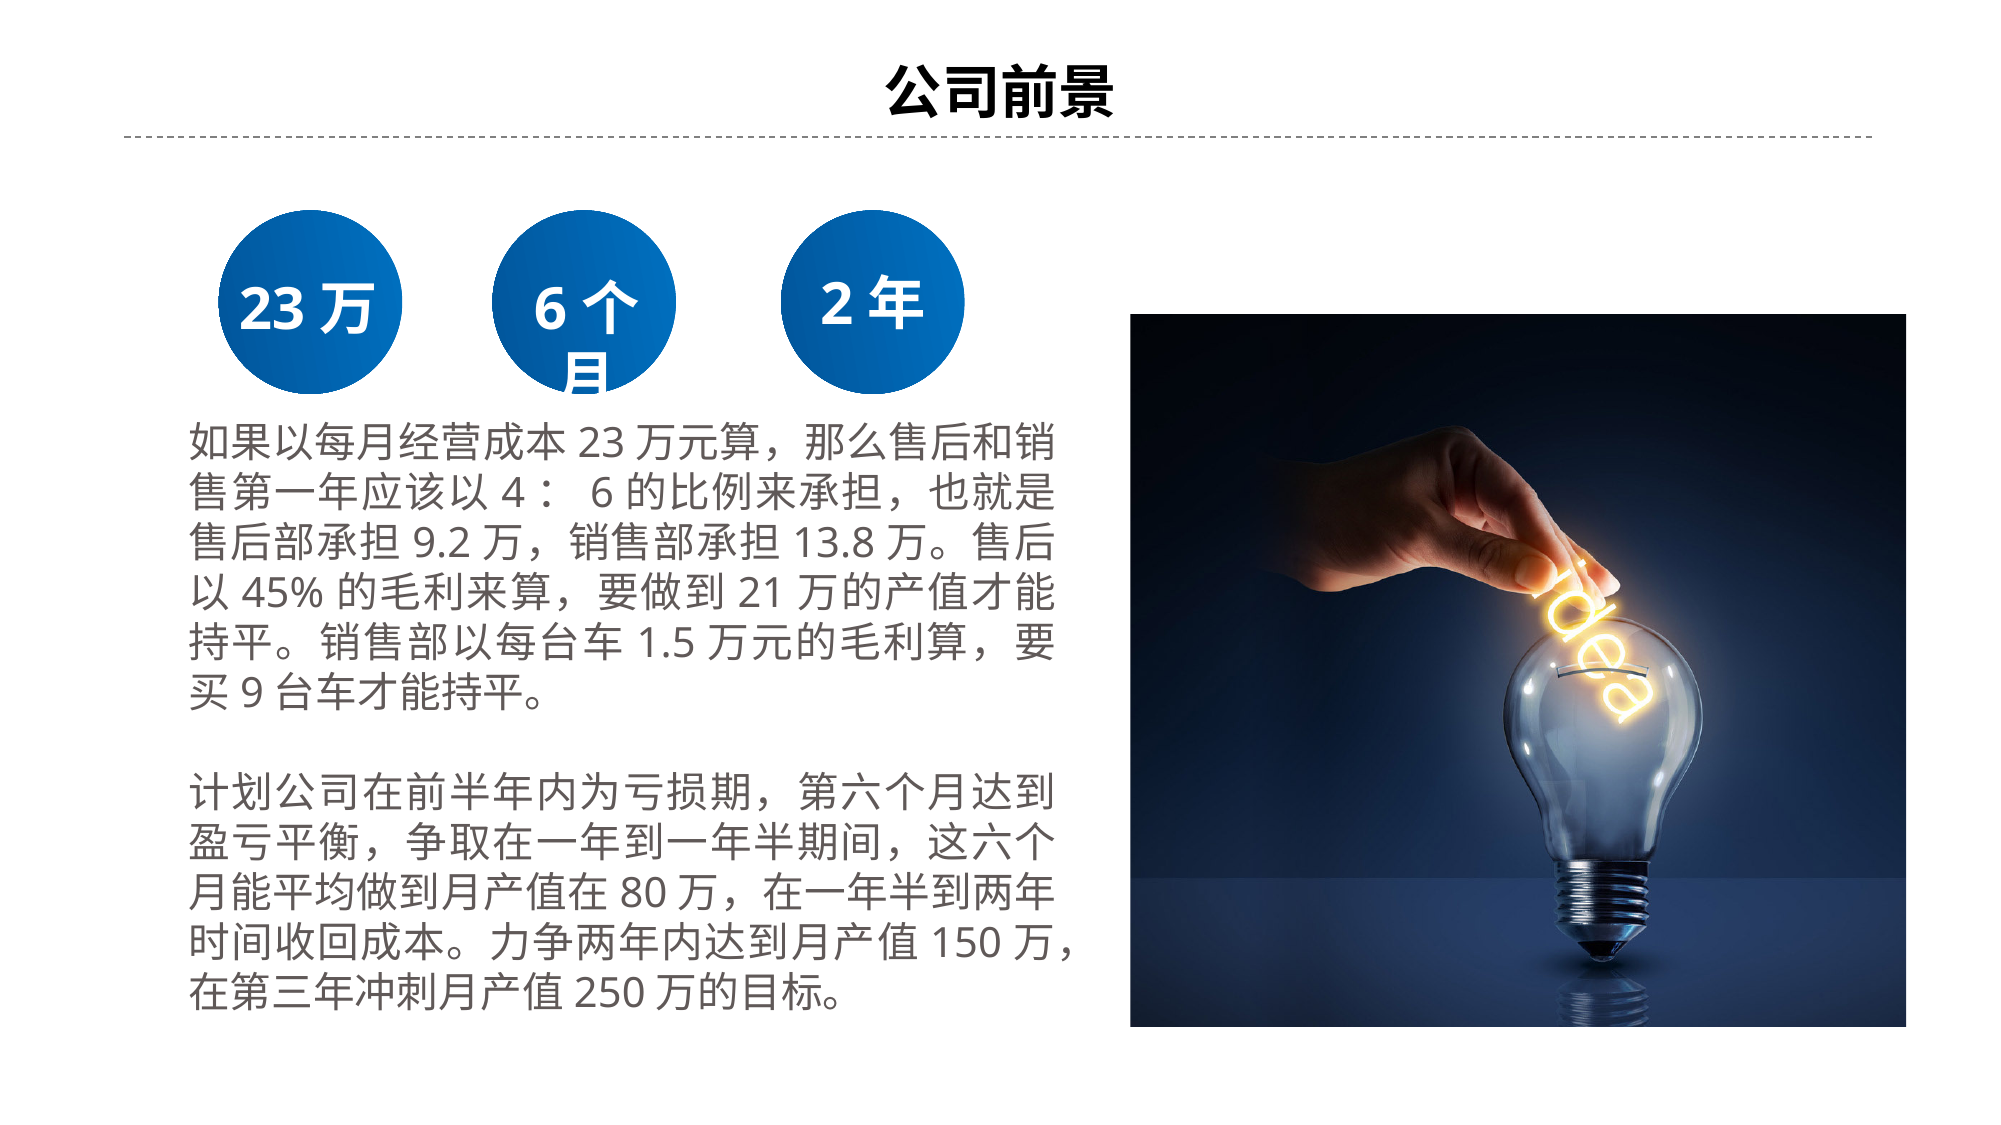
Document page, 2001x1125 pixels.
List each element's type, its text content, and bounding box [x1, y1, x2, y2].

text_box 公司前景 [586, 48, 1414, 133]
picture [1130, 314, 1907, 1027]
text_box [491, 210, 682, 394]
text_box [777, 210, 969, 394]
text_box 如果以每月经营成本23万元算，那么售后和销售第一年应该以4：6的比例来承担，也就是售后部承担9.2万，销售部承担13.8万。售后以45%的毛利来算，要做到21万的产值才能持平。销售部以每台车1.5万元的毛利算，要买9台车才能持平。 计划公司在前半年内为亏损期，第六个月达到盈亏平衡，争取在一年到一年半期间，这六个月能平均做到月产值在80万，在一年半到两年时间收回成本。力争两年内达到月产值150万，在第三年冲刺月产值250万的目标。 [173, 408, 1072, 1074]
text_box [218, 210, 403, 394]
